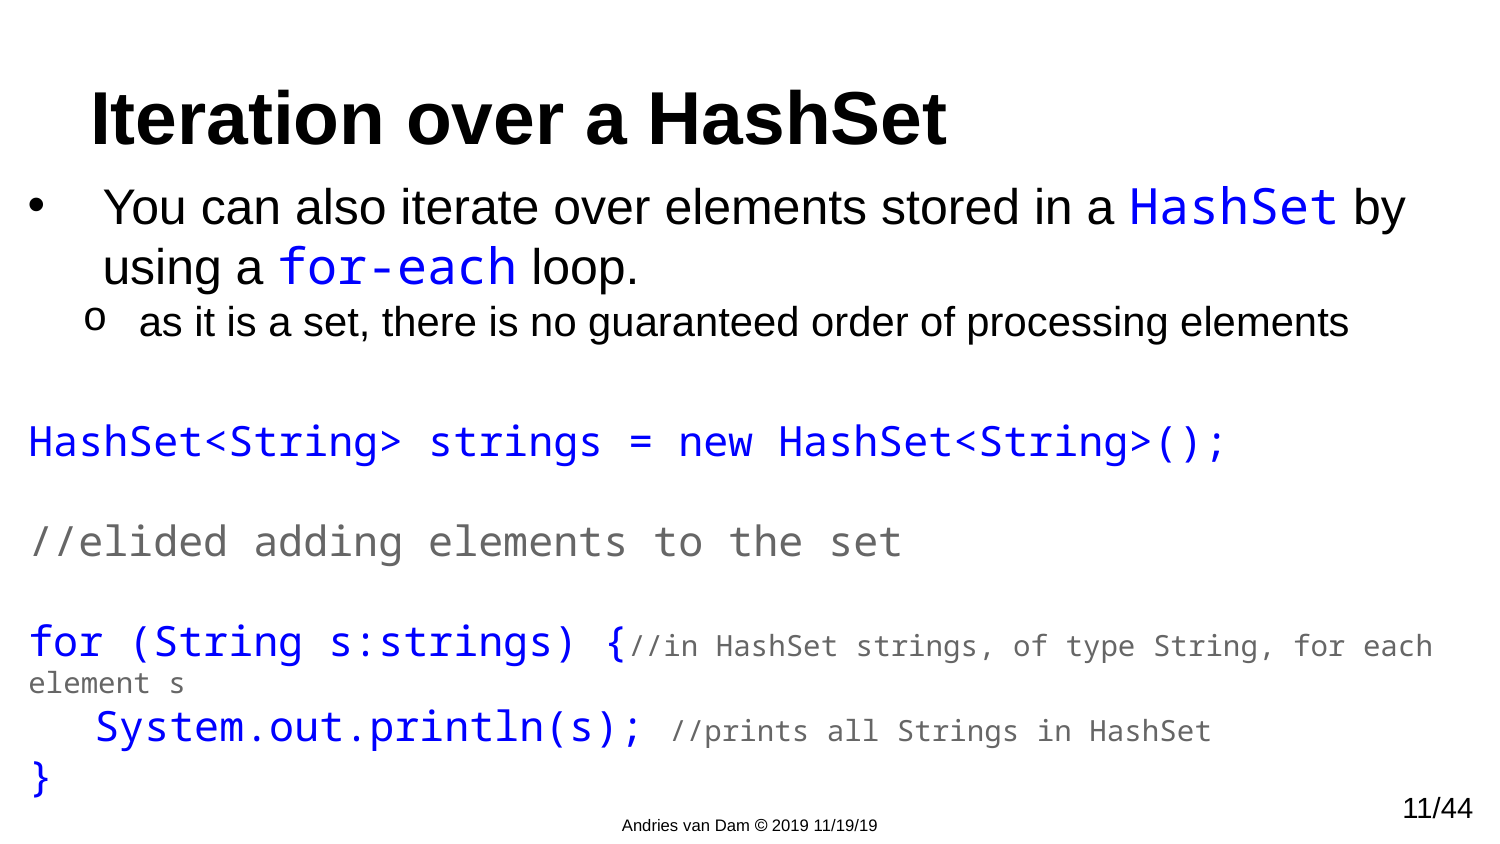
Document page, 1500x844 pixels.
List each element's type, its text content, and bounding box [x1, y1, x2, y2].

title Iteration over a HashSet [75, 33, 1425, 159]
list You can also iterate over elements stored in a HashSet by using a for-each loop. as it is a set, there is no guaranteed order of processing elements HashSet<String> strings = new HashSet<String>(); //elided adding elements to the set for (String s:strings) {//in HashSet strings, of type String, for each element s System.out.println(s); //prints all Strings in HashSet } [12, 159, 1500, 771]
